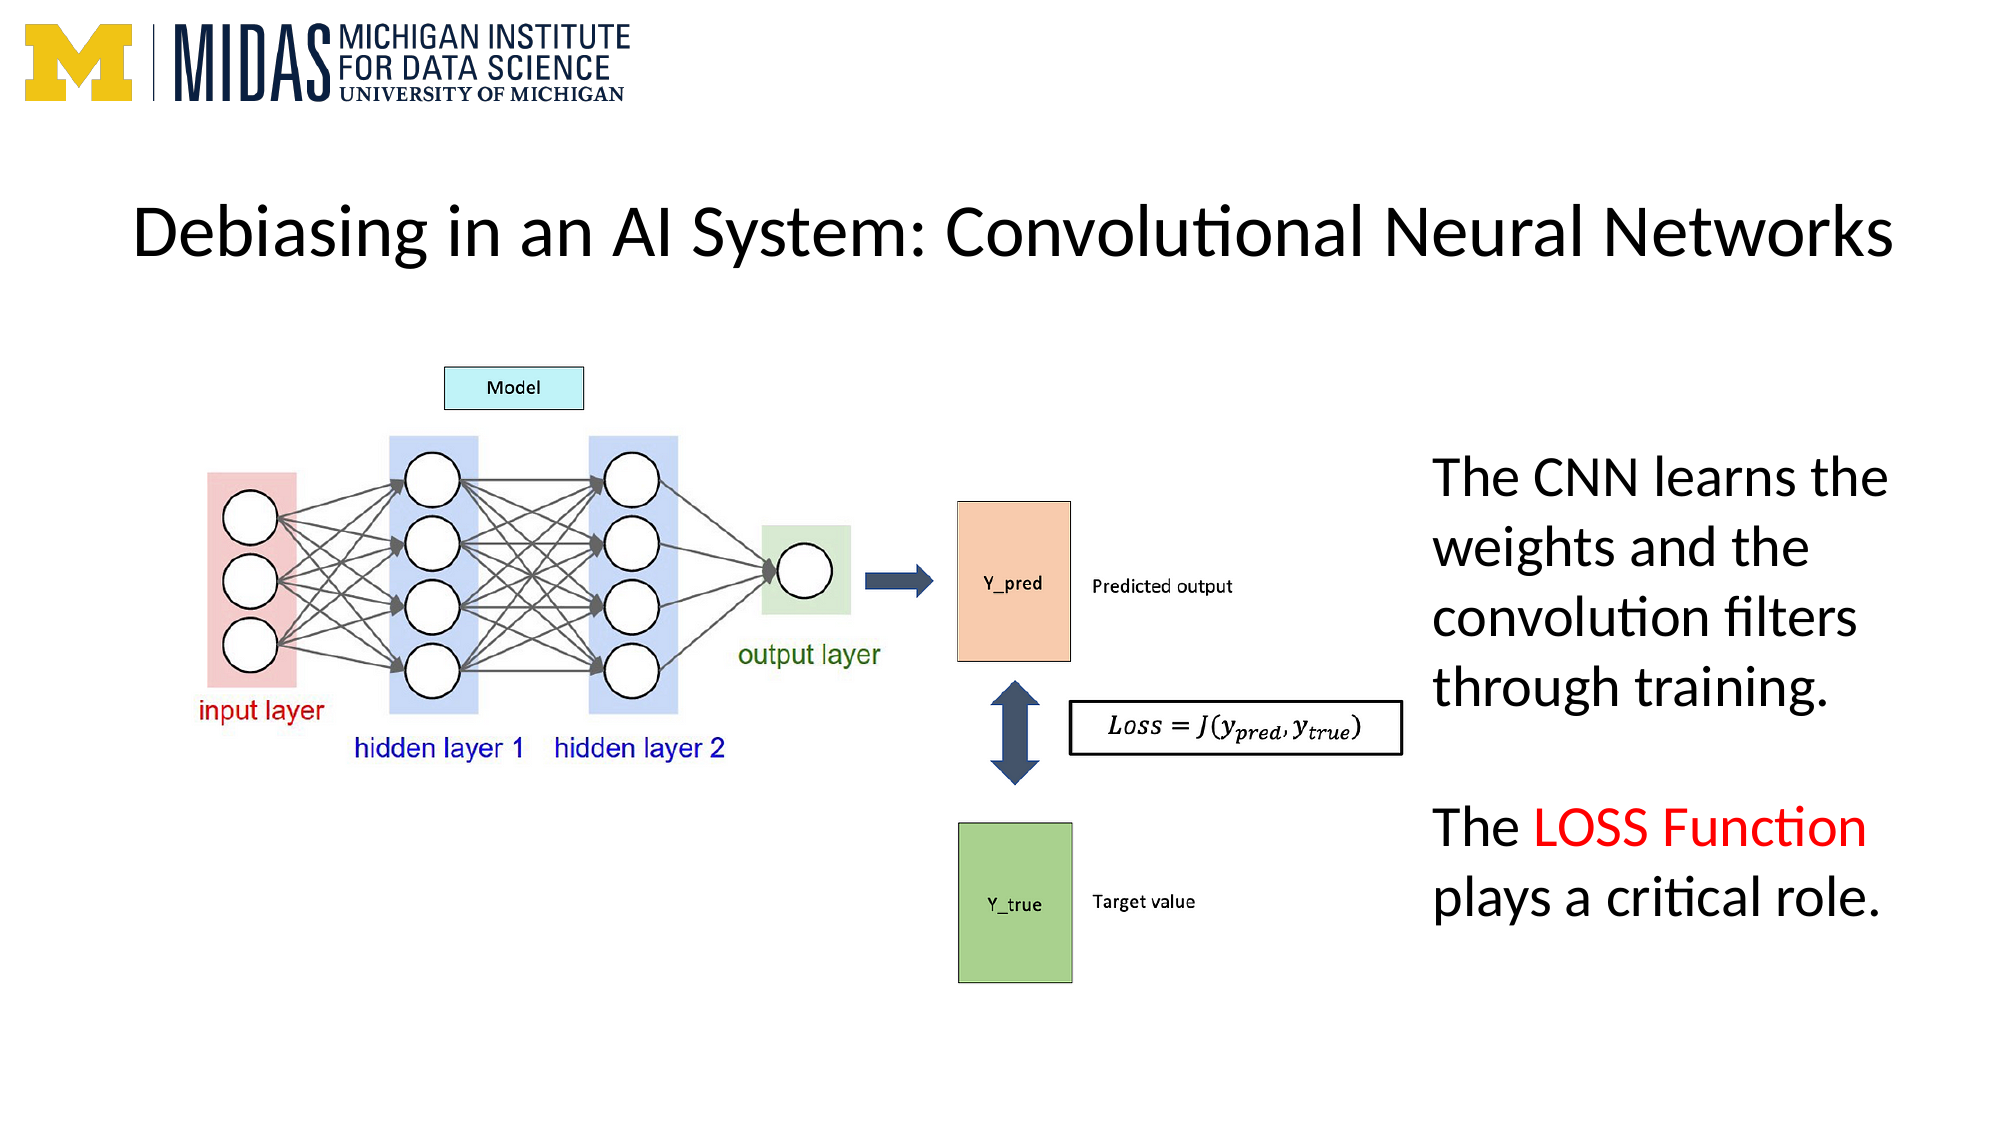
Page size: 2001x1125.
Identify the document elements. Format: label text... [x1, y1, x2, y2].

text_box The CNN learns the weights and the convolution filters through training. The LOSS Function plays a critical role. [1418, 431, 1906, 936]
picture [160, 319, 1418, 1019]
picture [24, 23, 630, 102]
text_box Debiasing in an AI System: Convolutional Neural Networks [53, 62, 1975, 281]
